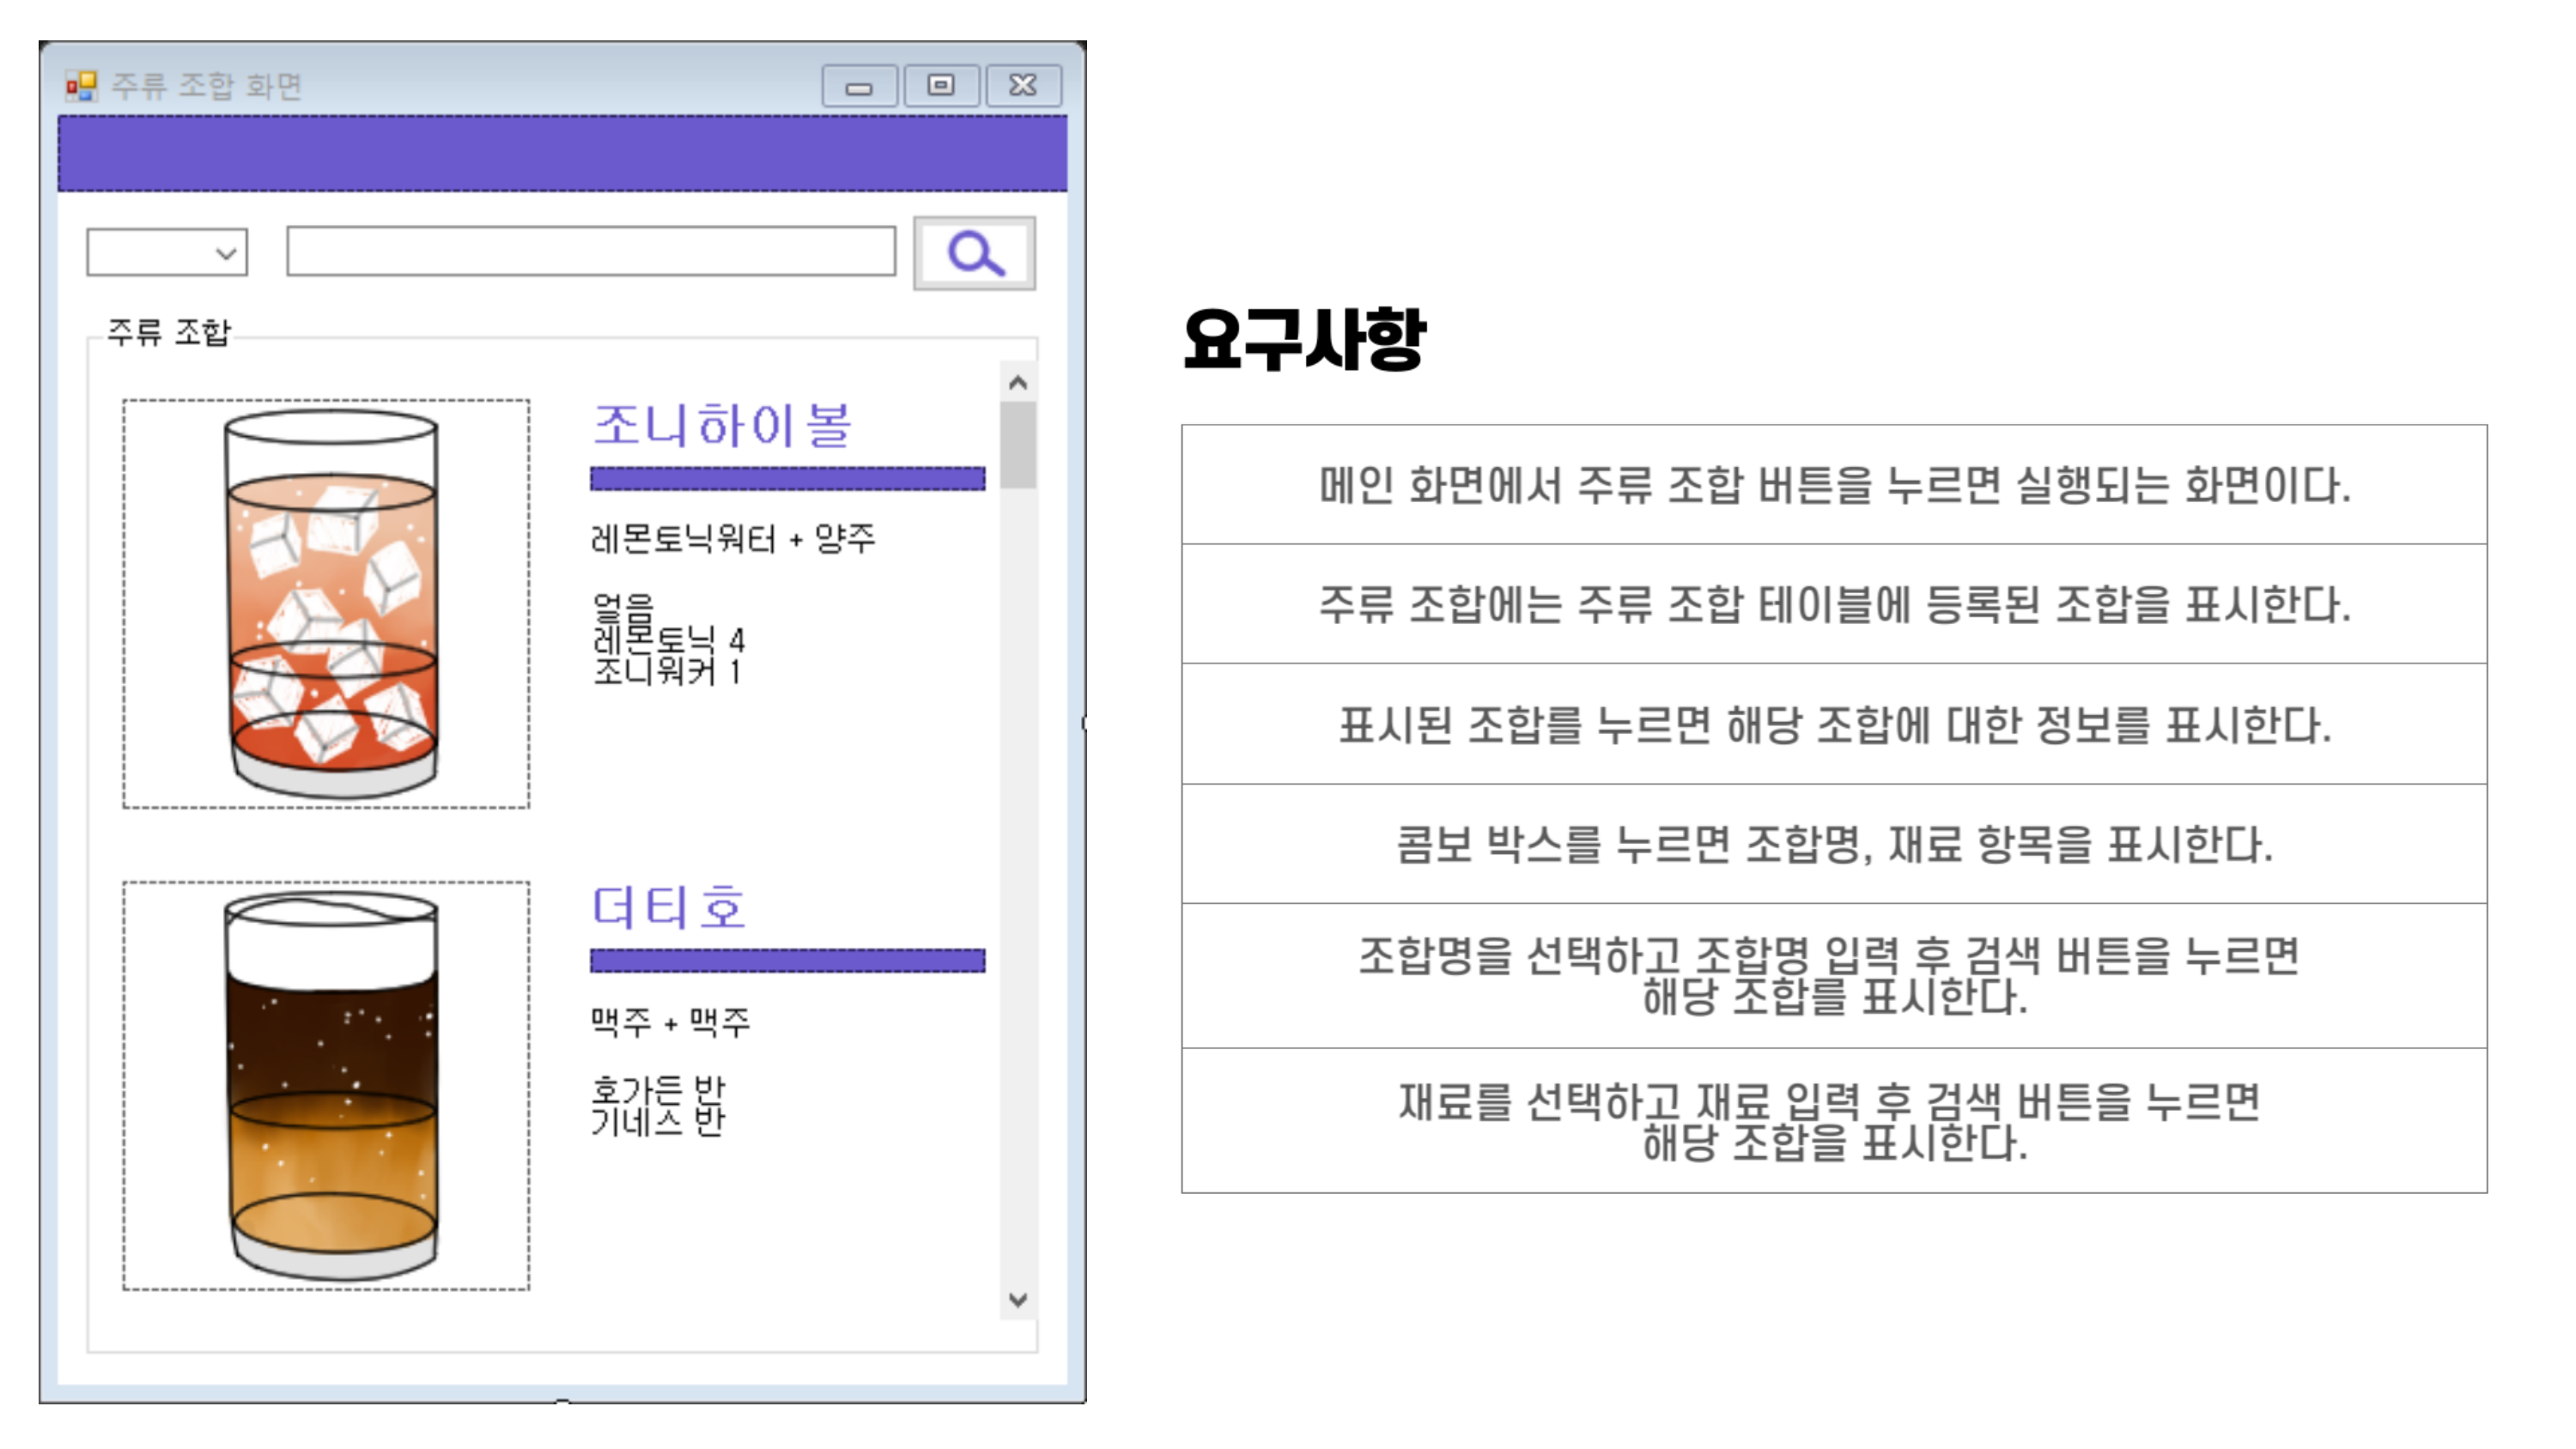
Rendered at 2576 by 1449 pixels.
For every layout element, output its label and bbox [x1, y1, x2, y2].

text_box [39, 40, 1087, 1404]
picture [529, 39, 2576, 1449]
